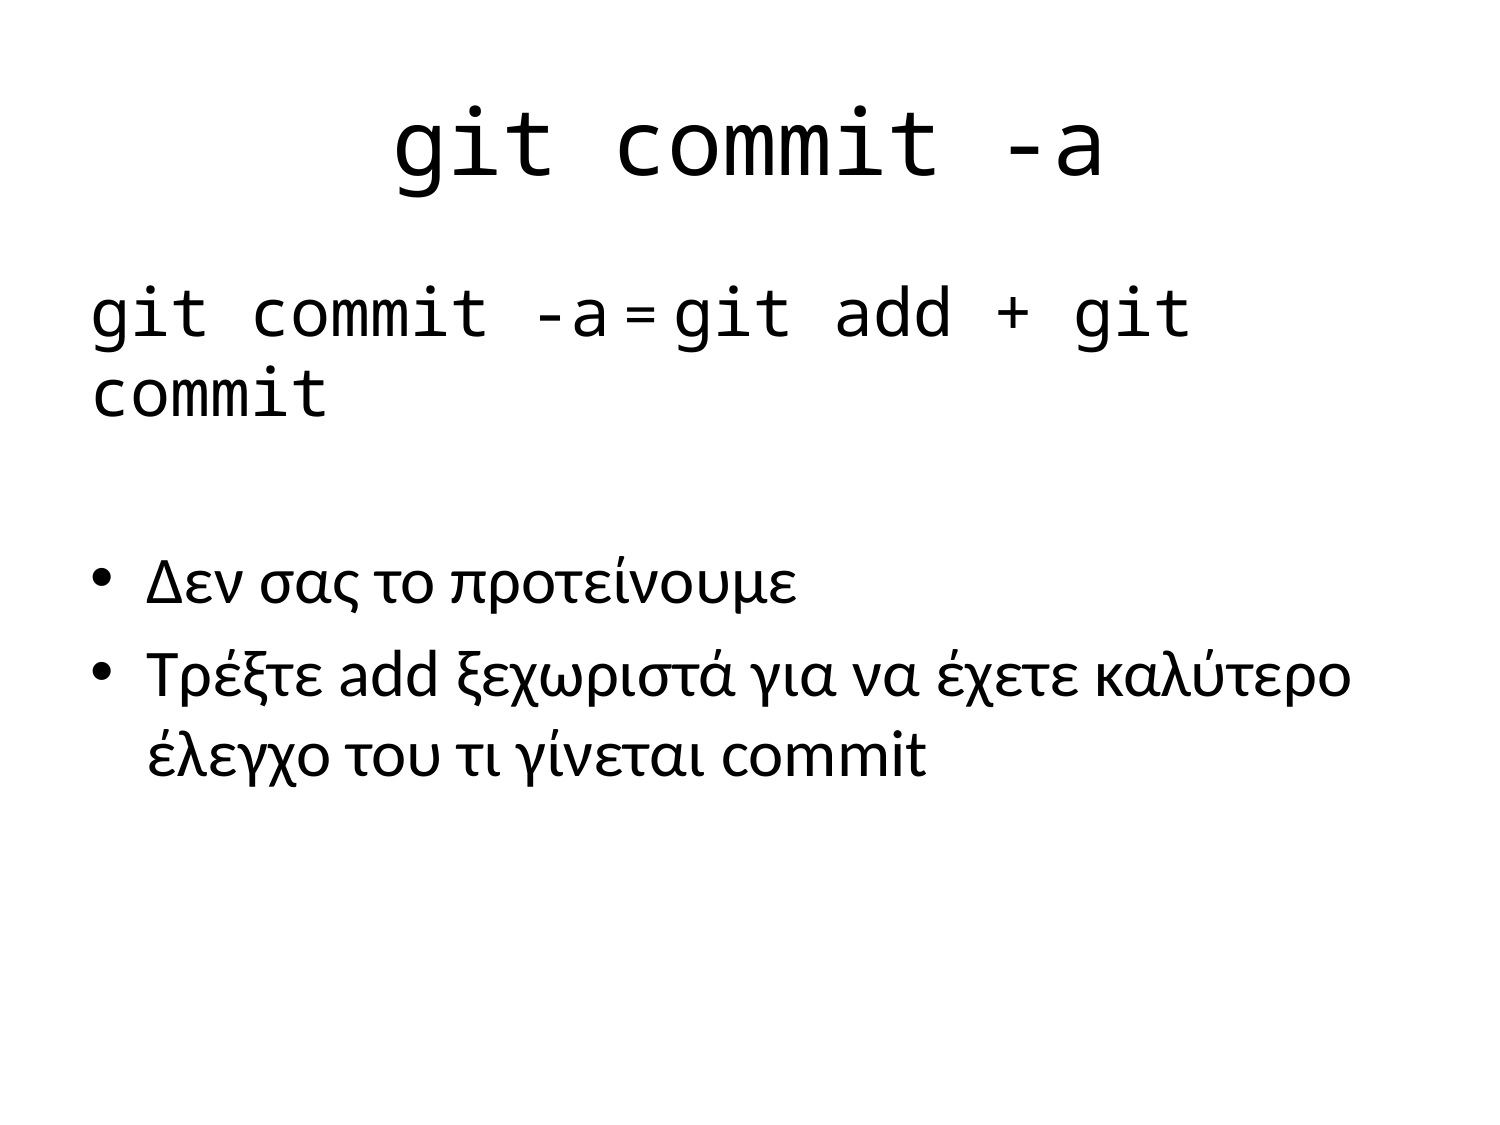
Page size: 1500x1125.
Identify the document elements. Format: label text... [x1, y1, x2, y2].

title git commit -a [75, 45, 1425, 233]
list git commit -a = git add + git commit Δεν σας το προτείνουμε Τρέξτε add ξεχωριστά για να έχετε καλύτερο έλεγχο του τι γίνεται commit [75, 262, 1425, 1005]
